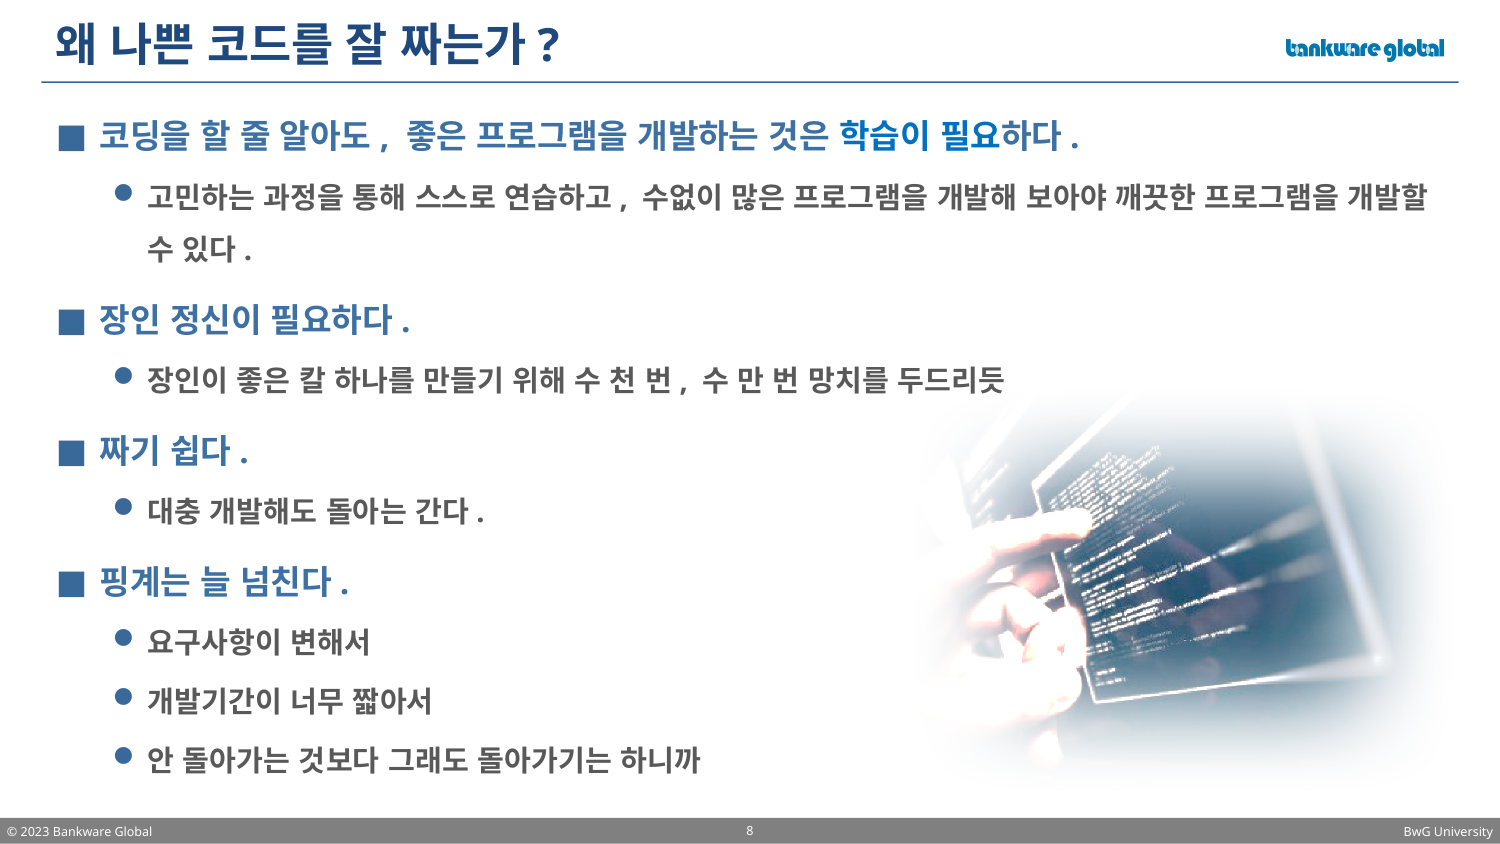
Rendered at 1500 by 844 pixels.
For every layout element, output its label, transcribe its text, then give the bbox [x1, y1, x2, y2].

list 코딩을 할 줄 알아도, 좋은 프로그램을 개발하는 것은 학습이 필요하다. 고민하는 과정을 통해 스스로 연습하고, 수없이 많은 프로그램을 개발해 보아야 깨끗한 프로그램을 개발할 수 있다. 장인 정신이 필요하다. 장인이 좋은 칼 하나를 만들기 위해 수 천 번, 수 만 번 망치를 두드리듯 짜기 쉽다. 대충 개발해도 돌아는 간다. 핑계는 늘 넘친다. 요구사항이 변해서 개발기간이 너무 짧아서 안 돌아가는 것보다 그래도 돌아가기는 하니까 [40, 87, 1459, 785]
slide_number 8 [741, 823, 759, 840]
title 왜 나쁜 코드를 잘 짜는가? [40, 17, 1459, 77]
picture [909, 383, 1460, 797]
